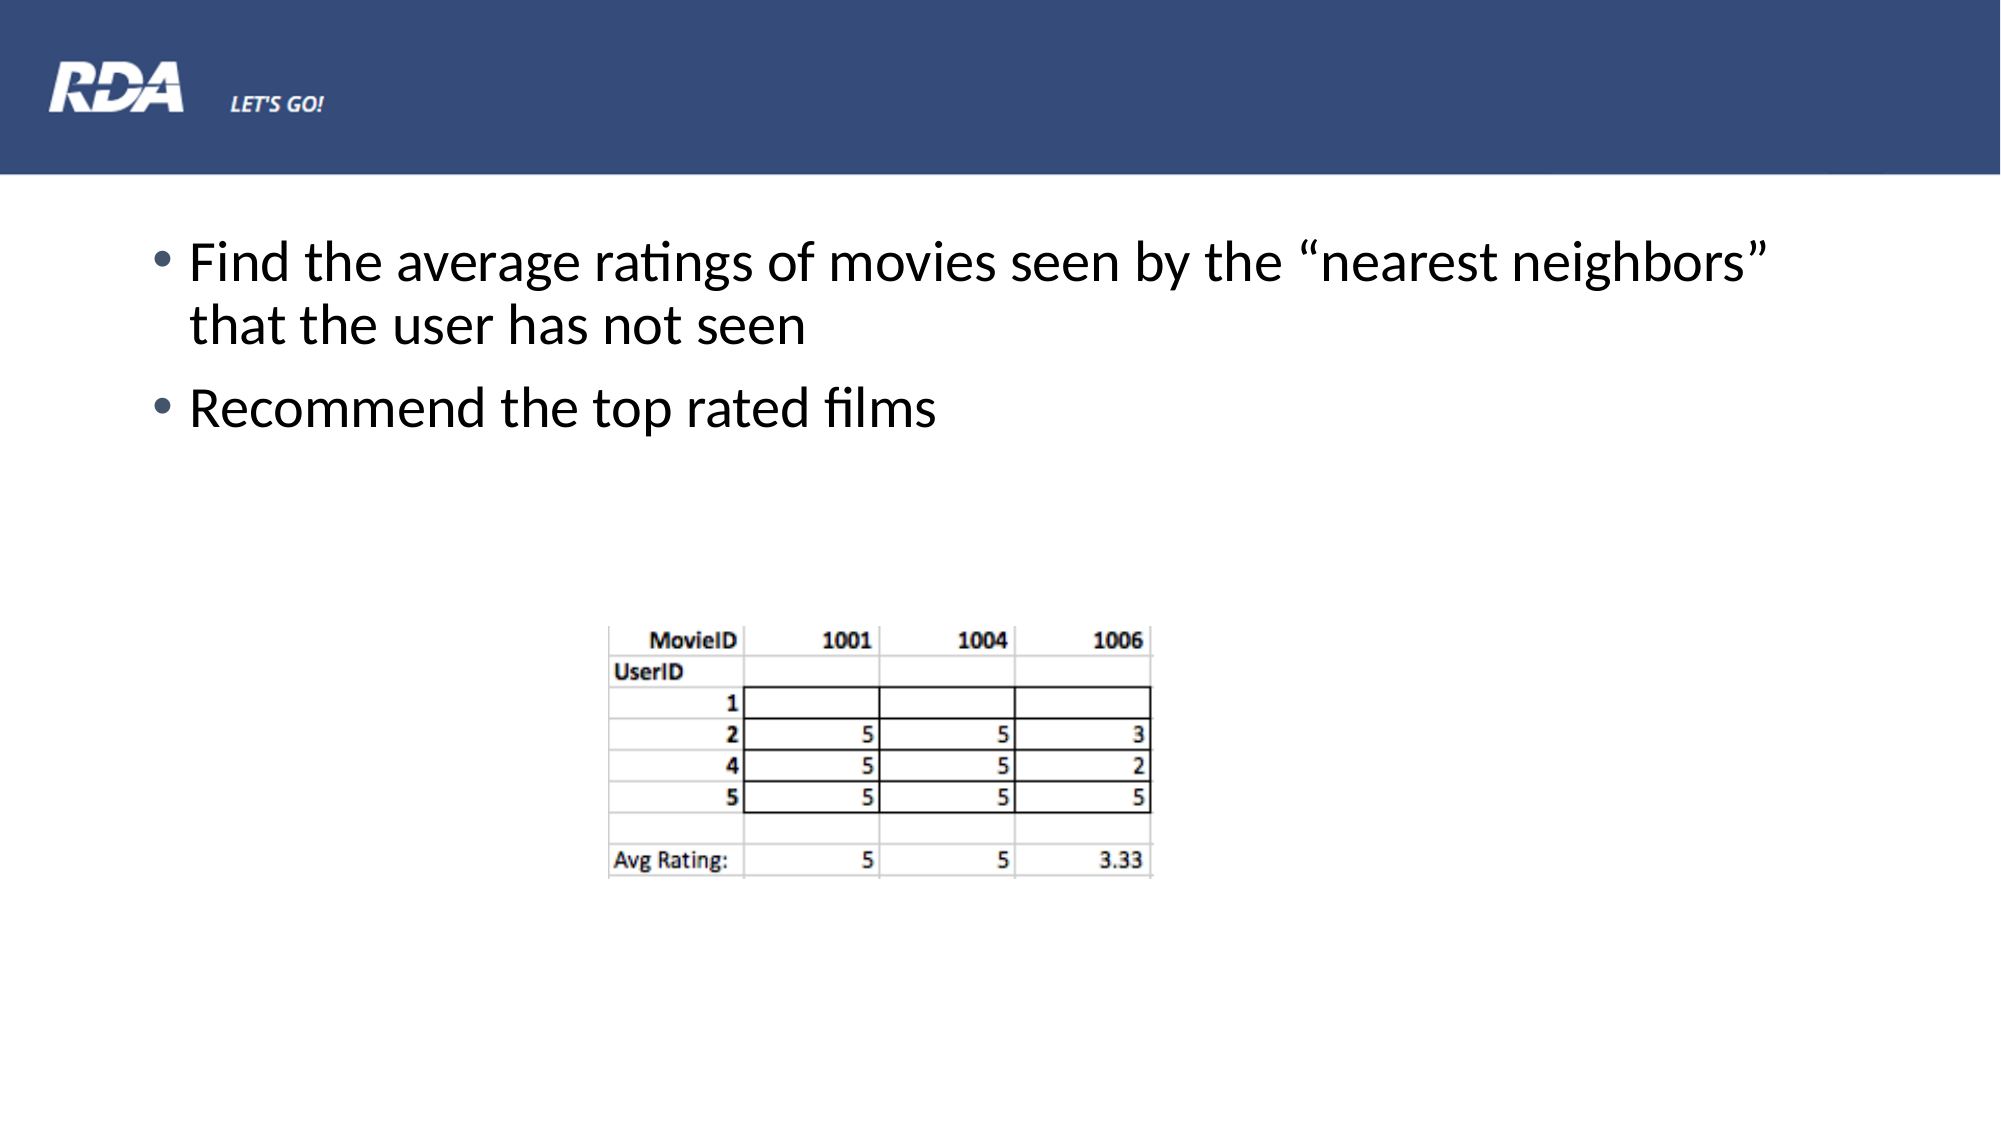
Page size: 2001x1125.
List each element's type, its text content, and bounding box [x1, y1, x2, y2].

list Find the average ratings of movies seen by the “nearest neighbors” that the user has not seen Recommend the top rated films [137, 223, 1863, 1014]
picture [0, 0, 2001, 1125]
